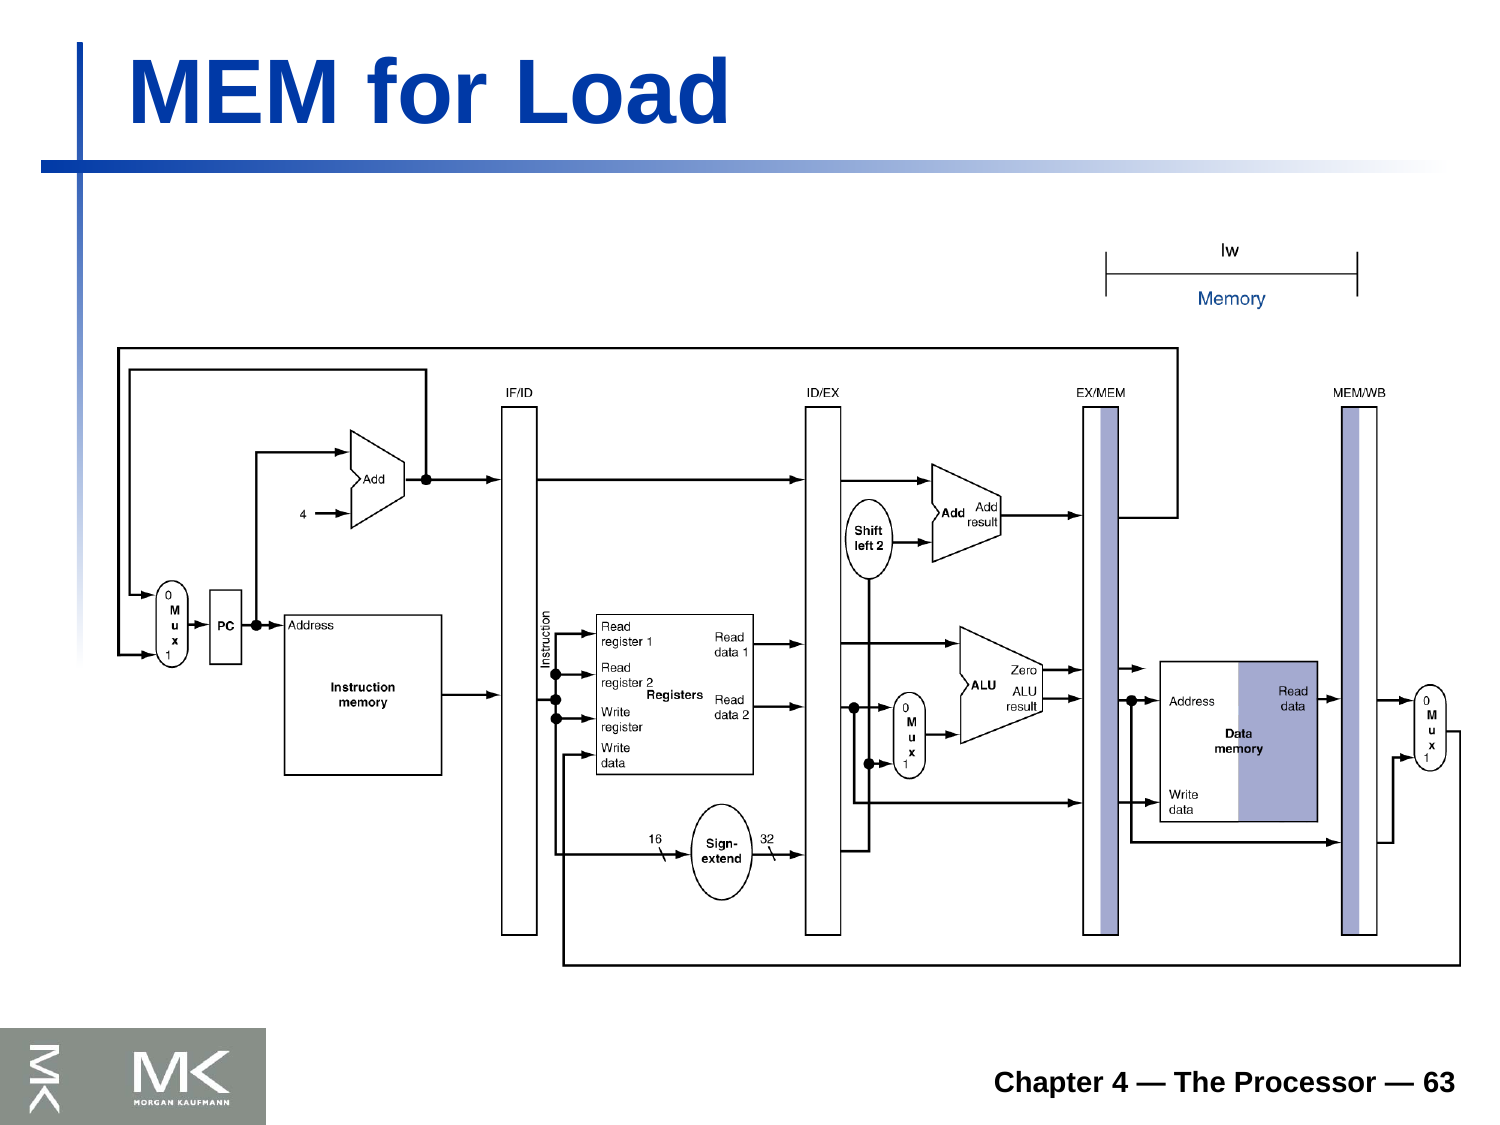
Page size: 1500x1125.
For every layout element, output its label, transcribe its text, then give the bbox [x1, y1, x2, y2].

title MEM for Load [112, 23, 1468, 149]
footer Chapter 4 — The Processor — 63 [277, 1046, 1471, 1106]
picture [117, 239, 1461, 967]
picture [0, 1028, 266, 1125]
